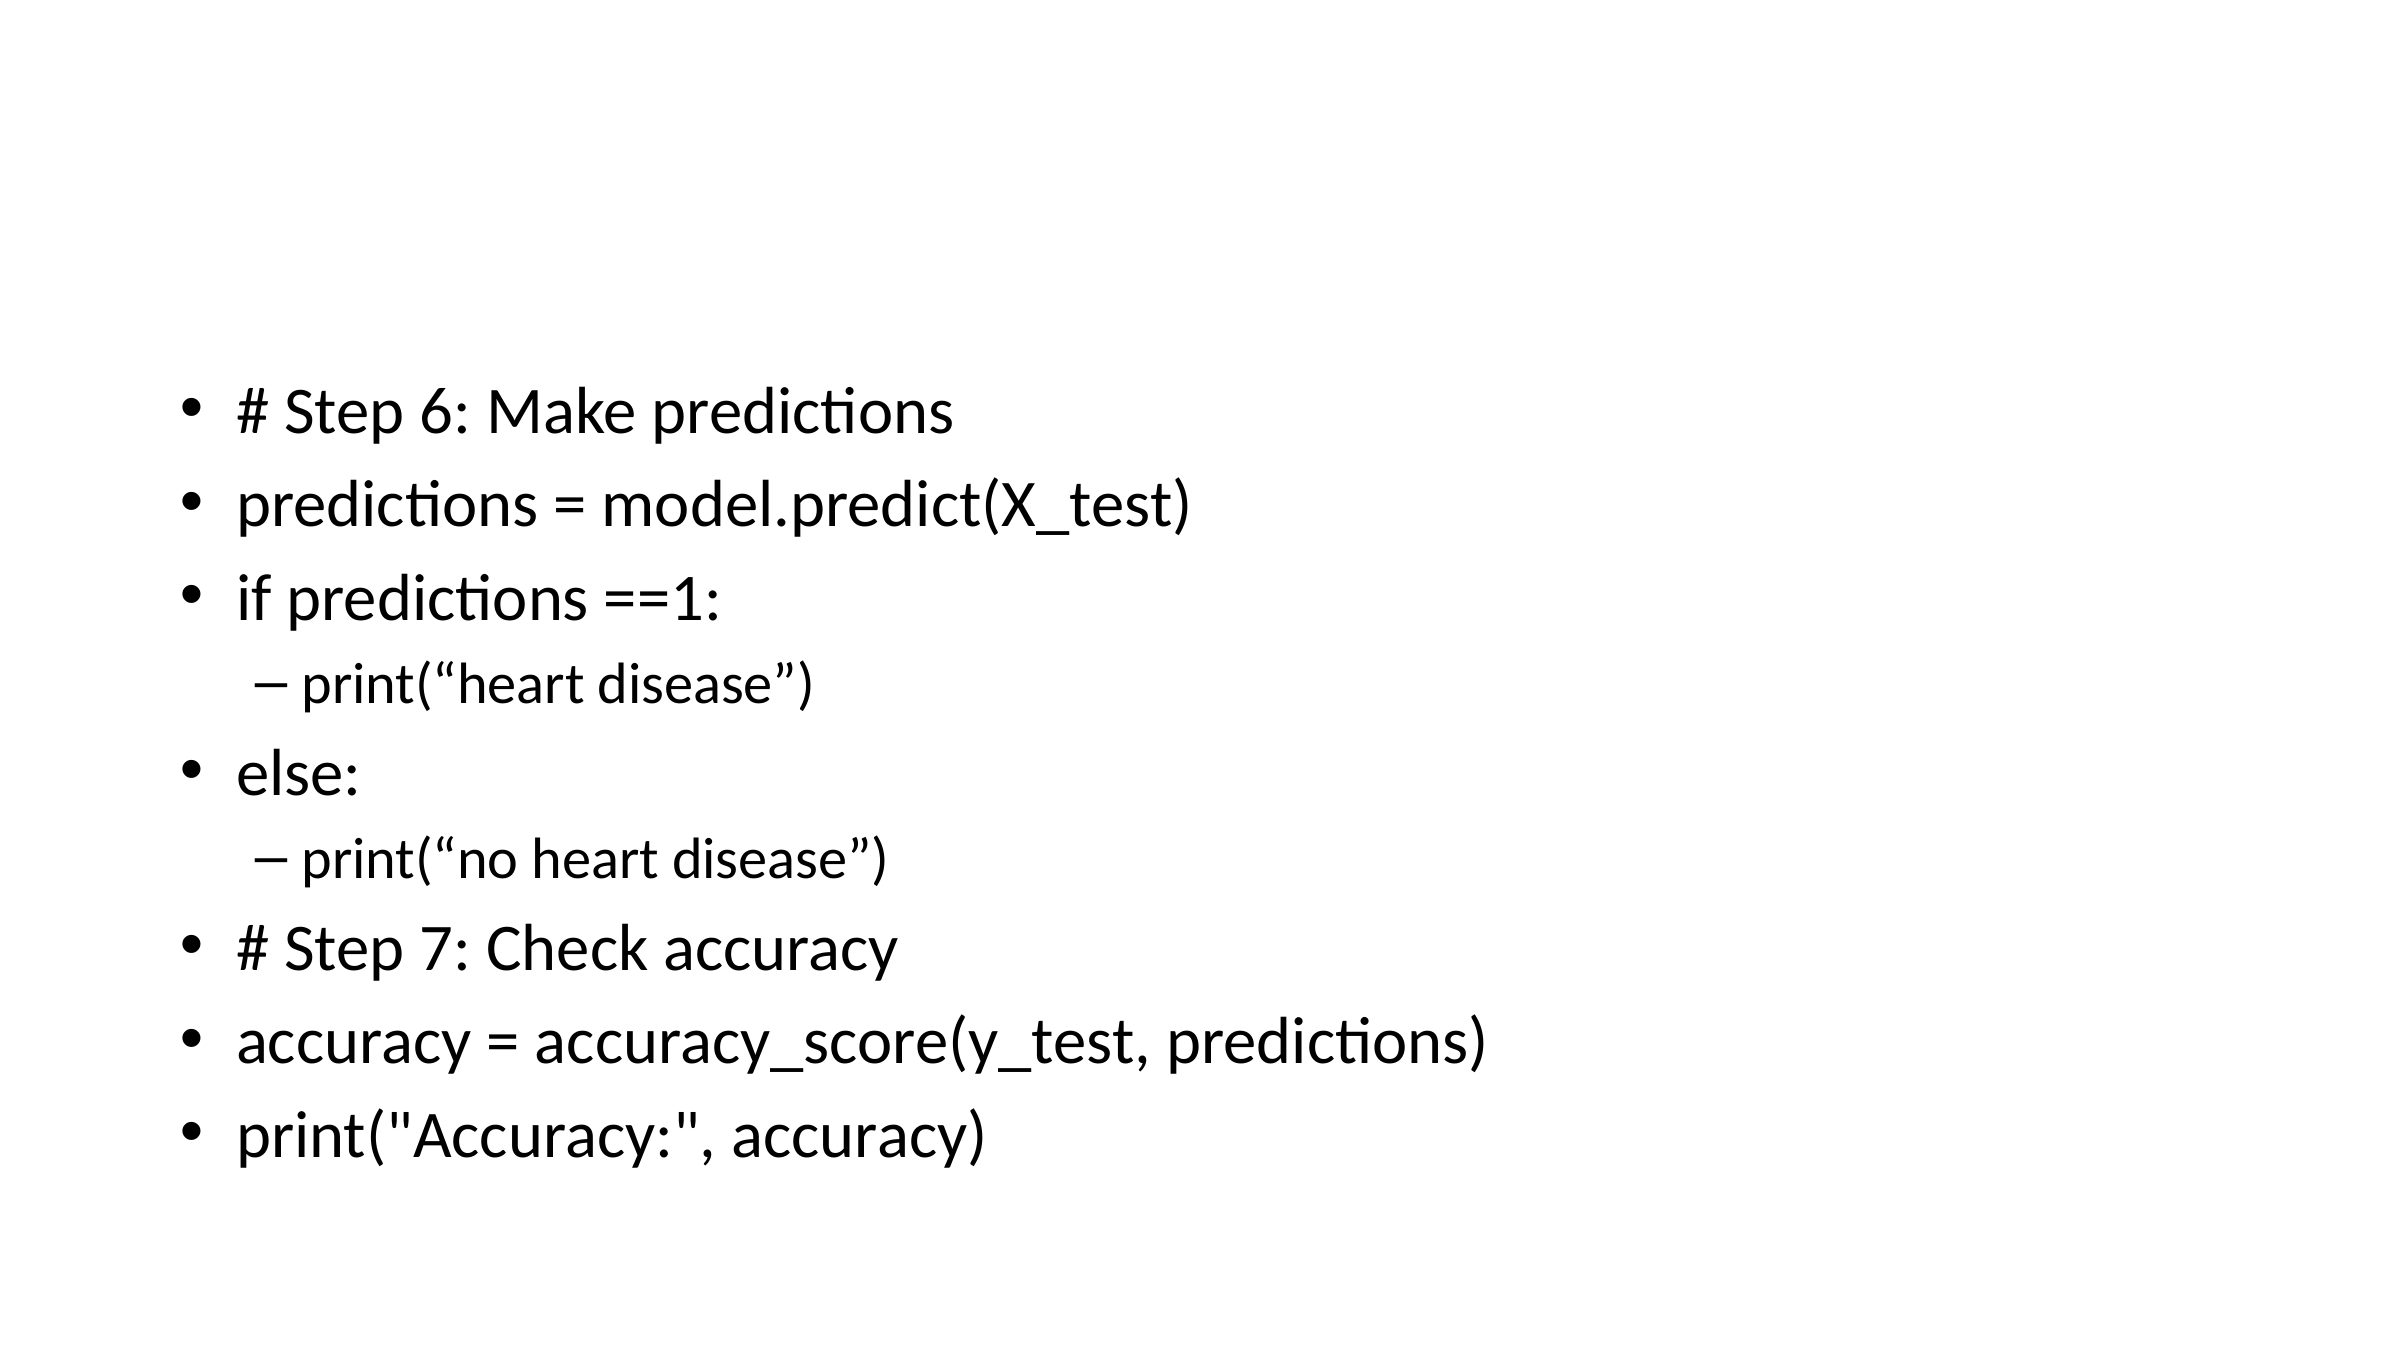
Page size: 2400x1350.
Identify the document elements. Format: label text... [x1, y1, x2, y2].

list # Step 6: Make predictions predictions = model.predict(X_test) if predictions ==1: print(“heart disease”) else: print(“no heart disease”) # Step 7: Check accuracy accuracy = accuracy_score(y_test, predictions) print("Accuracy:", accuracy) [165, 359, 2235, 1216]
